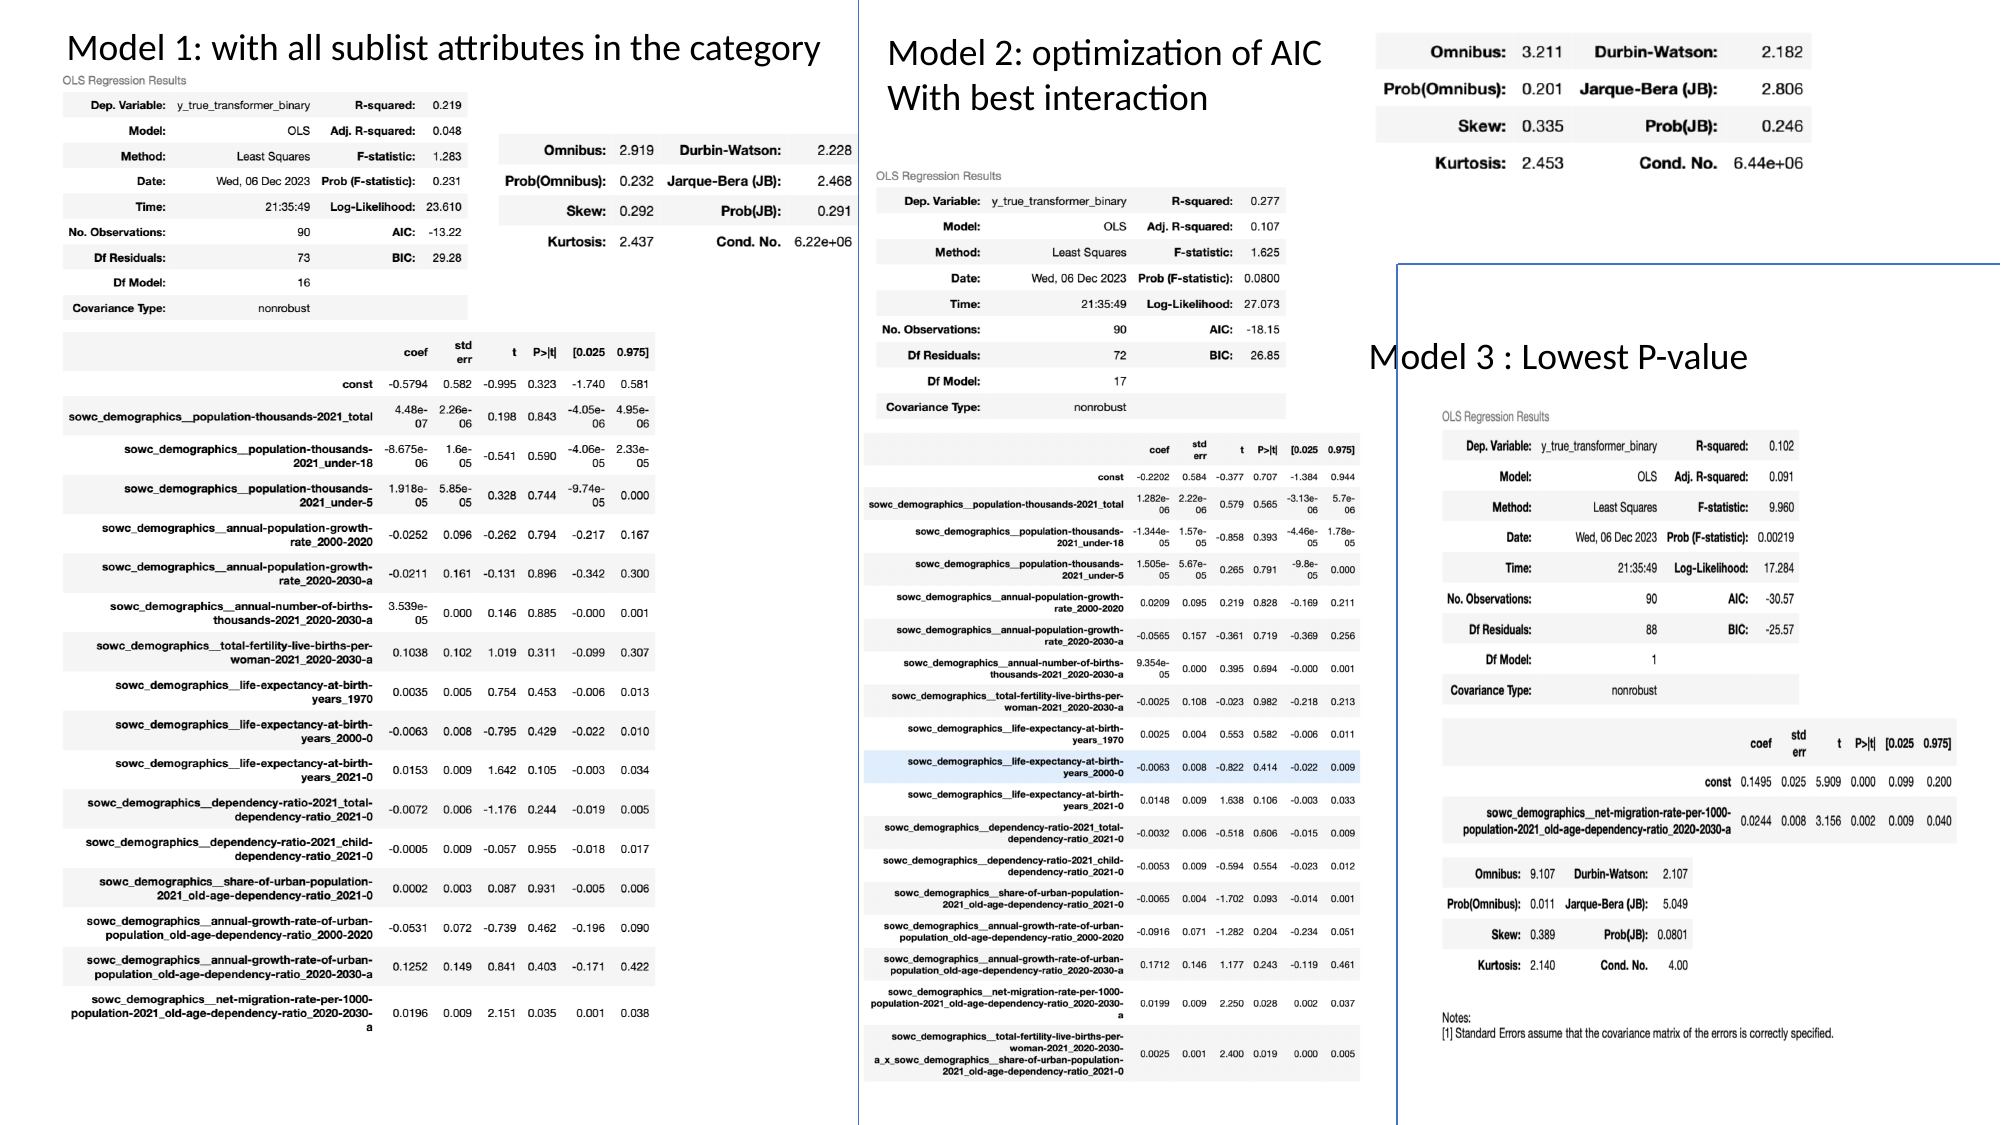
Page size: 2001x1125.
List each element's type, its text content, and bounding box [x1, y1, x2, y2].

picture [859, 124, 1363, 1083]
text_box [1430, 324, 1958, 1044]
text_box Model 2: optimization of AIC With best interaction [880, 20, 1331, 126]
picture [1362, 25, 1848, 200]
text_box Model 1: with all sublist attributes in the category [59, 15, 830, 76]
picture [57, 69, 858, 1044]
